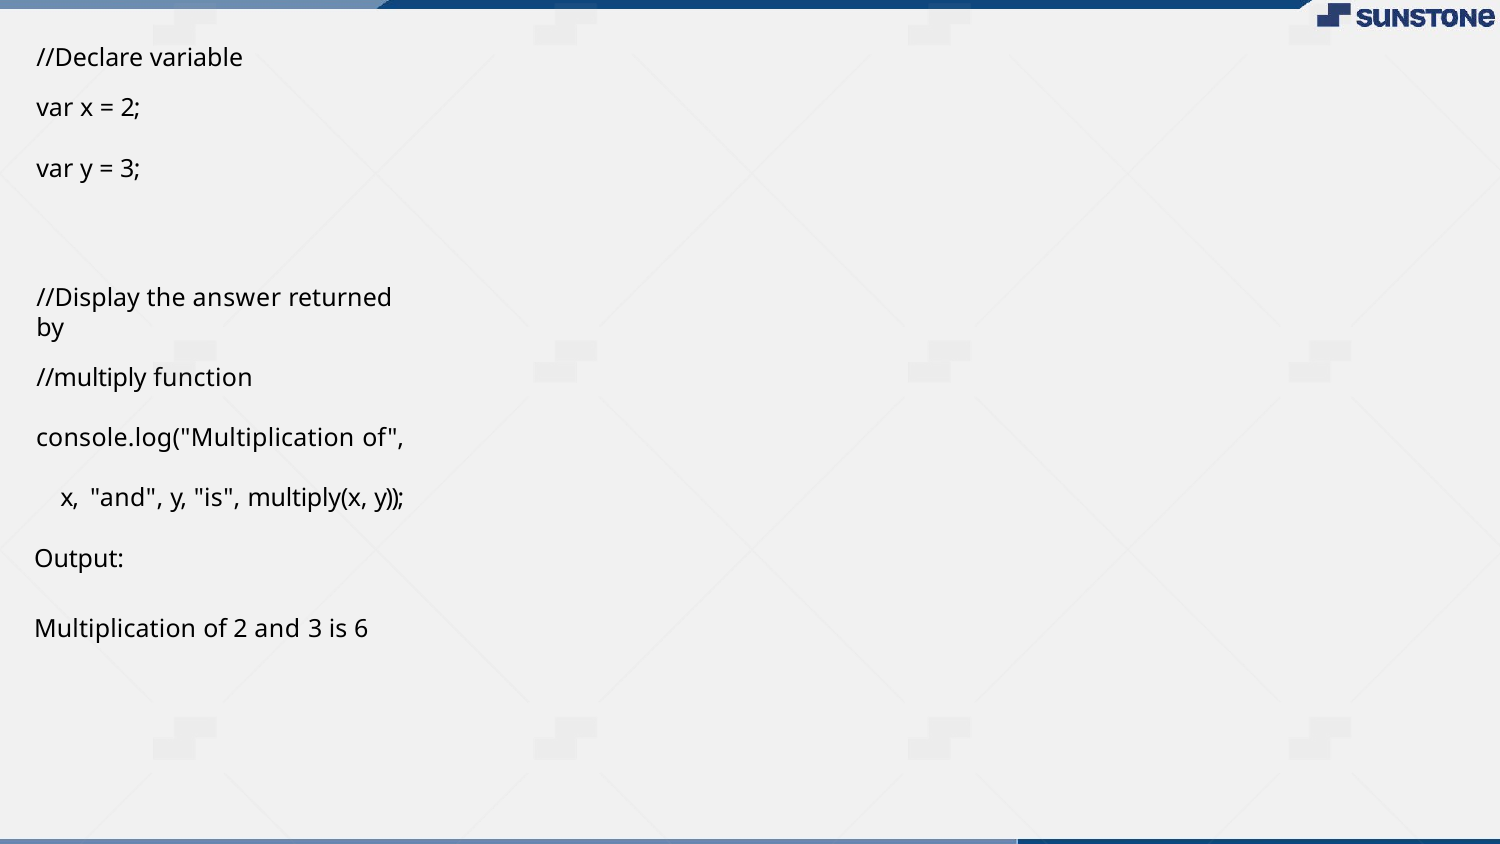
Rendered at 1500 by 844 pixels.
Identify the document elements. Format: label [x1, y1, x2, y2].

text_box [0, 0, 1500, 844]
